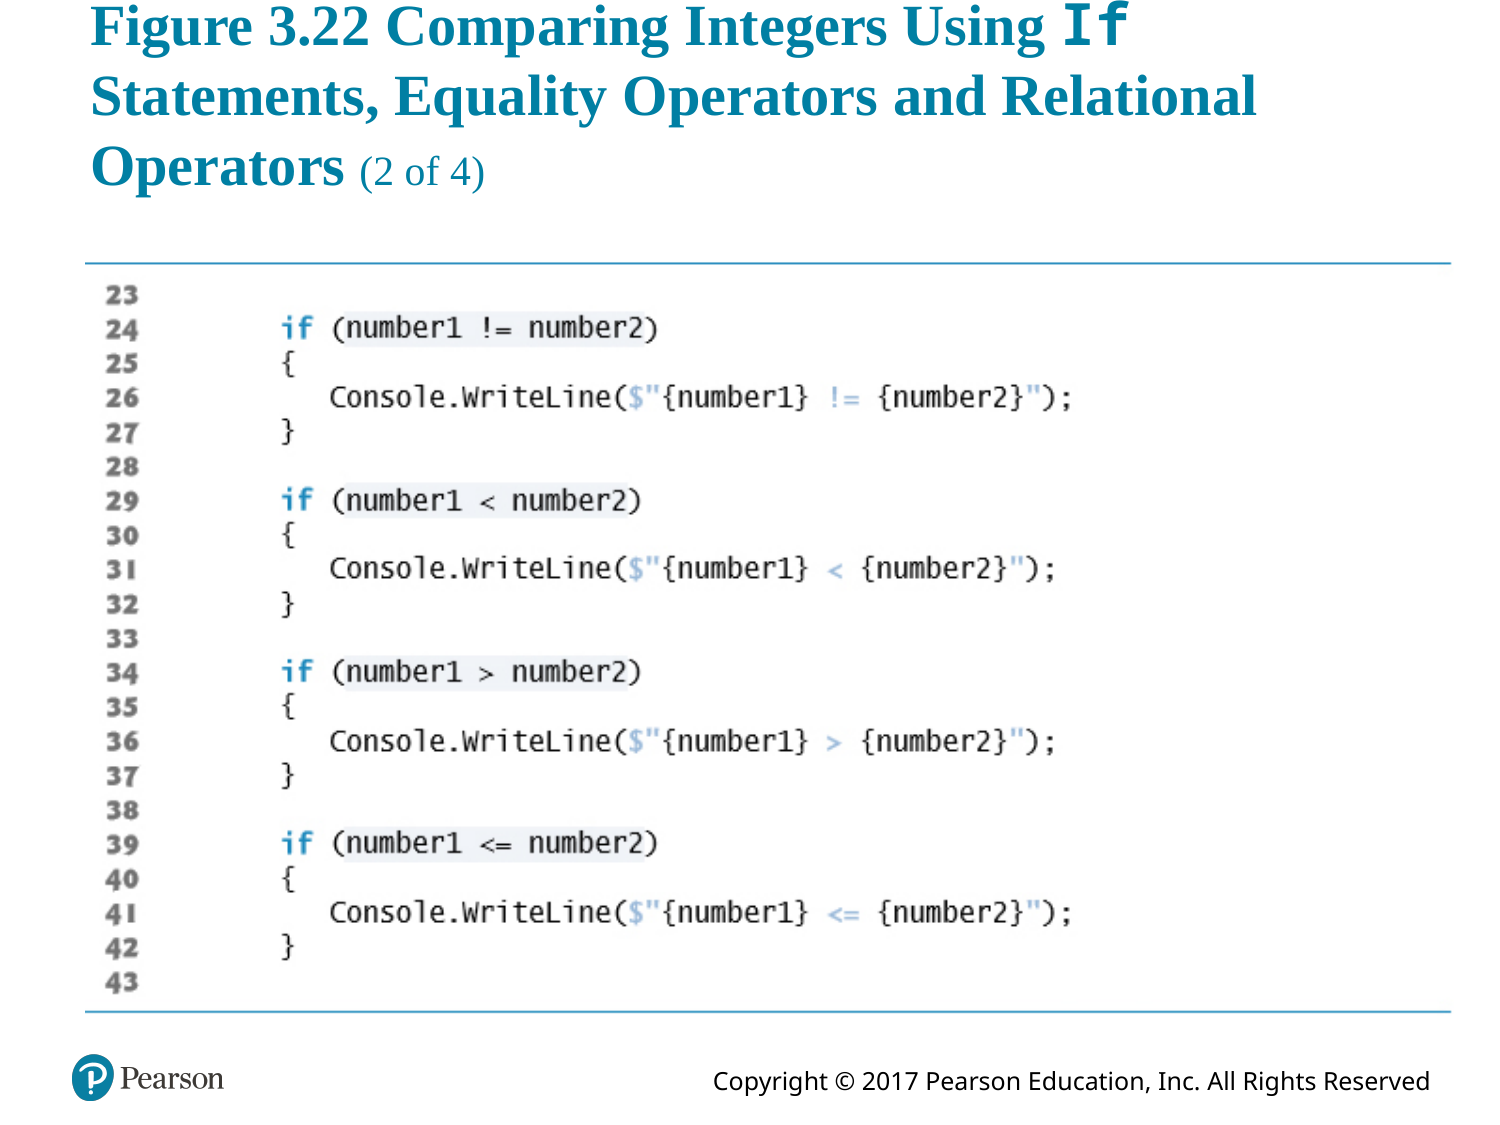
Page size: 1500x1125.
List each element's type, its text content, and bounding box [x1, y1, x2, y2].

title Figure 3.22 Comparing Integers Using If Statements, Equality Operators and Relational Operators (2 of 4) [75, 37, 1469, 213]
picture [98, 1054, 224, 1101]
picture [80, 1063, 106, 1088]
picture [72, 1054, 88, 1070]
picture [72, 1087, 83, 1101]
picture [85, 260, 1459, 1017]
